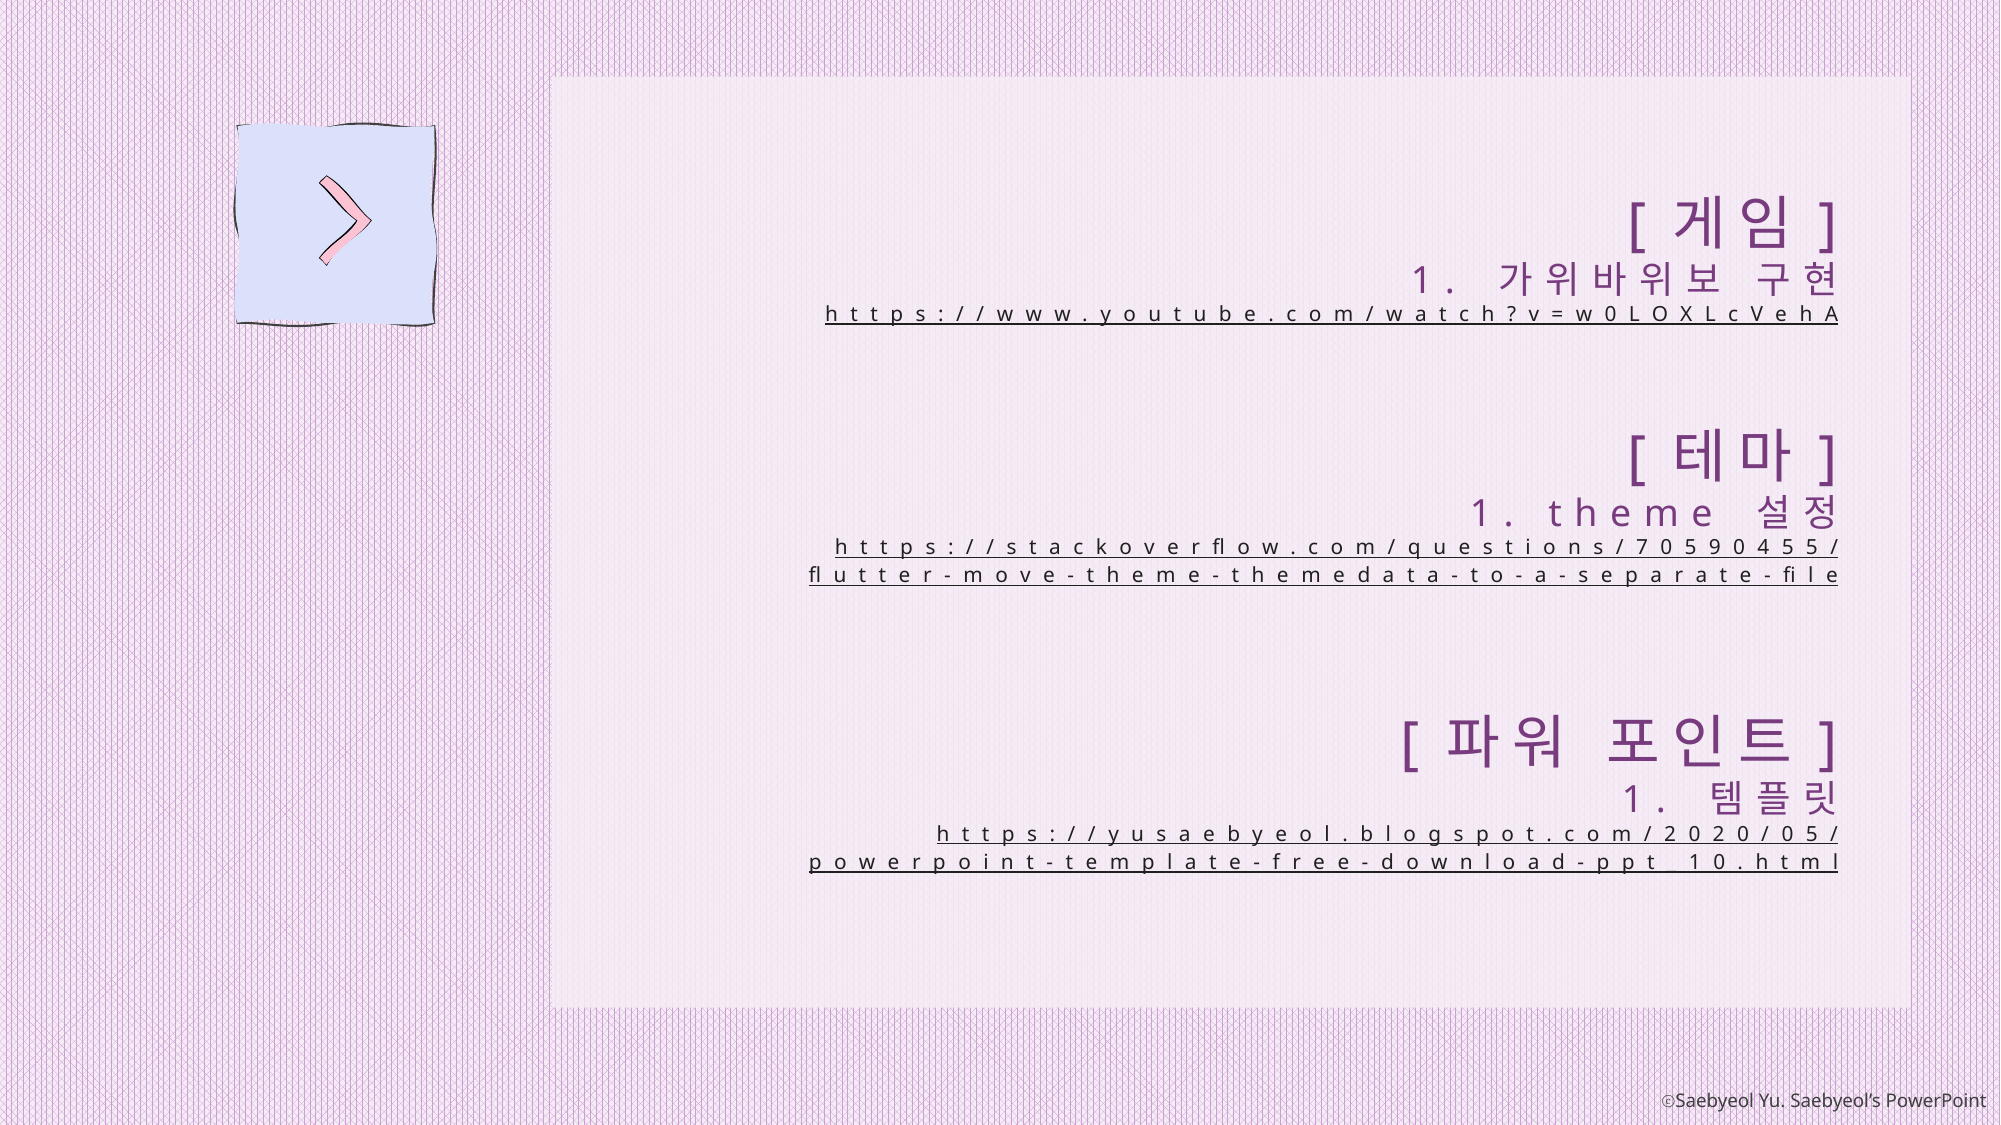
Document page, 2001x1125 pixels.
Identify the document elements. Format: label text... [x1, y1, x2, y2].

text_box [551, 76, 1912, 1009]
text_box [319, 176, 371, 265]
text_box [게임] 1. 가위바위보 구현 https://www.youtube.com/watch?v=w0LOXLcVehA [테마] 1. theme 설정 https://stackoverflow.com/questions/70590455/ flutter-move-theme-themedata-to-a-separate-file [파워 포인트] 1. 템플릿 https://yusaebyeol.blogspot.com/2020/05/ powerpoint-template-free-download-ppt_10.html [727, 178, 1853, 885]
text_box [233, 122, 438, 328]
